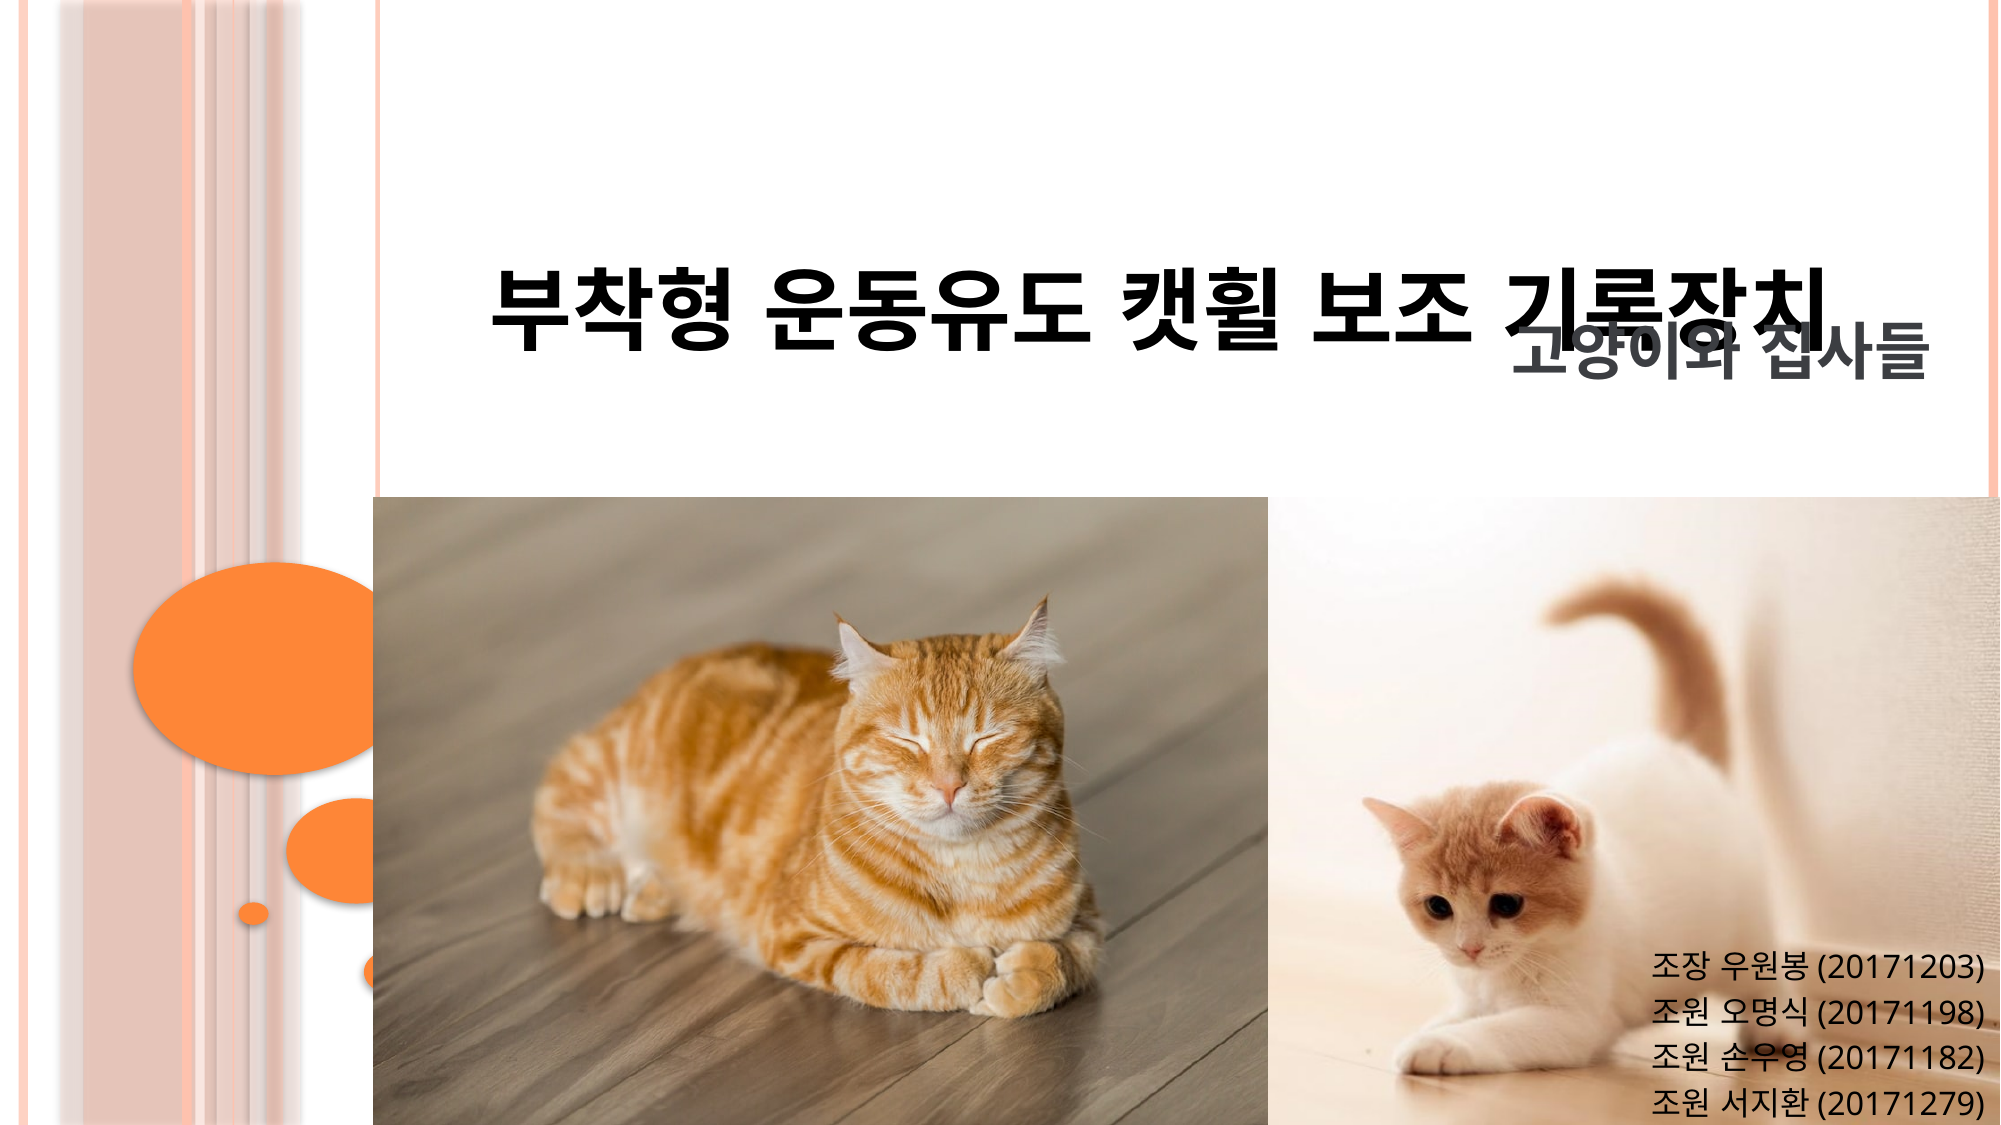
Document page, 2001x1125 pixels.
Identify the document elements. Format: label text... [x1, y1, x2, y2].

subtitle 고양이와 집사들 [722, 304, 1947, 489]
title 부착형 운동유도 캣휠 보조 기록장치 [439, 178, 1883, 369]
picture [373, 497, 2000, 1125]
